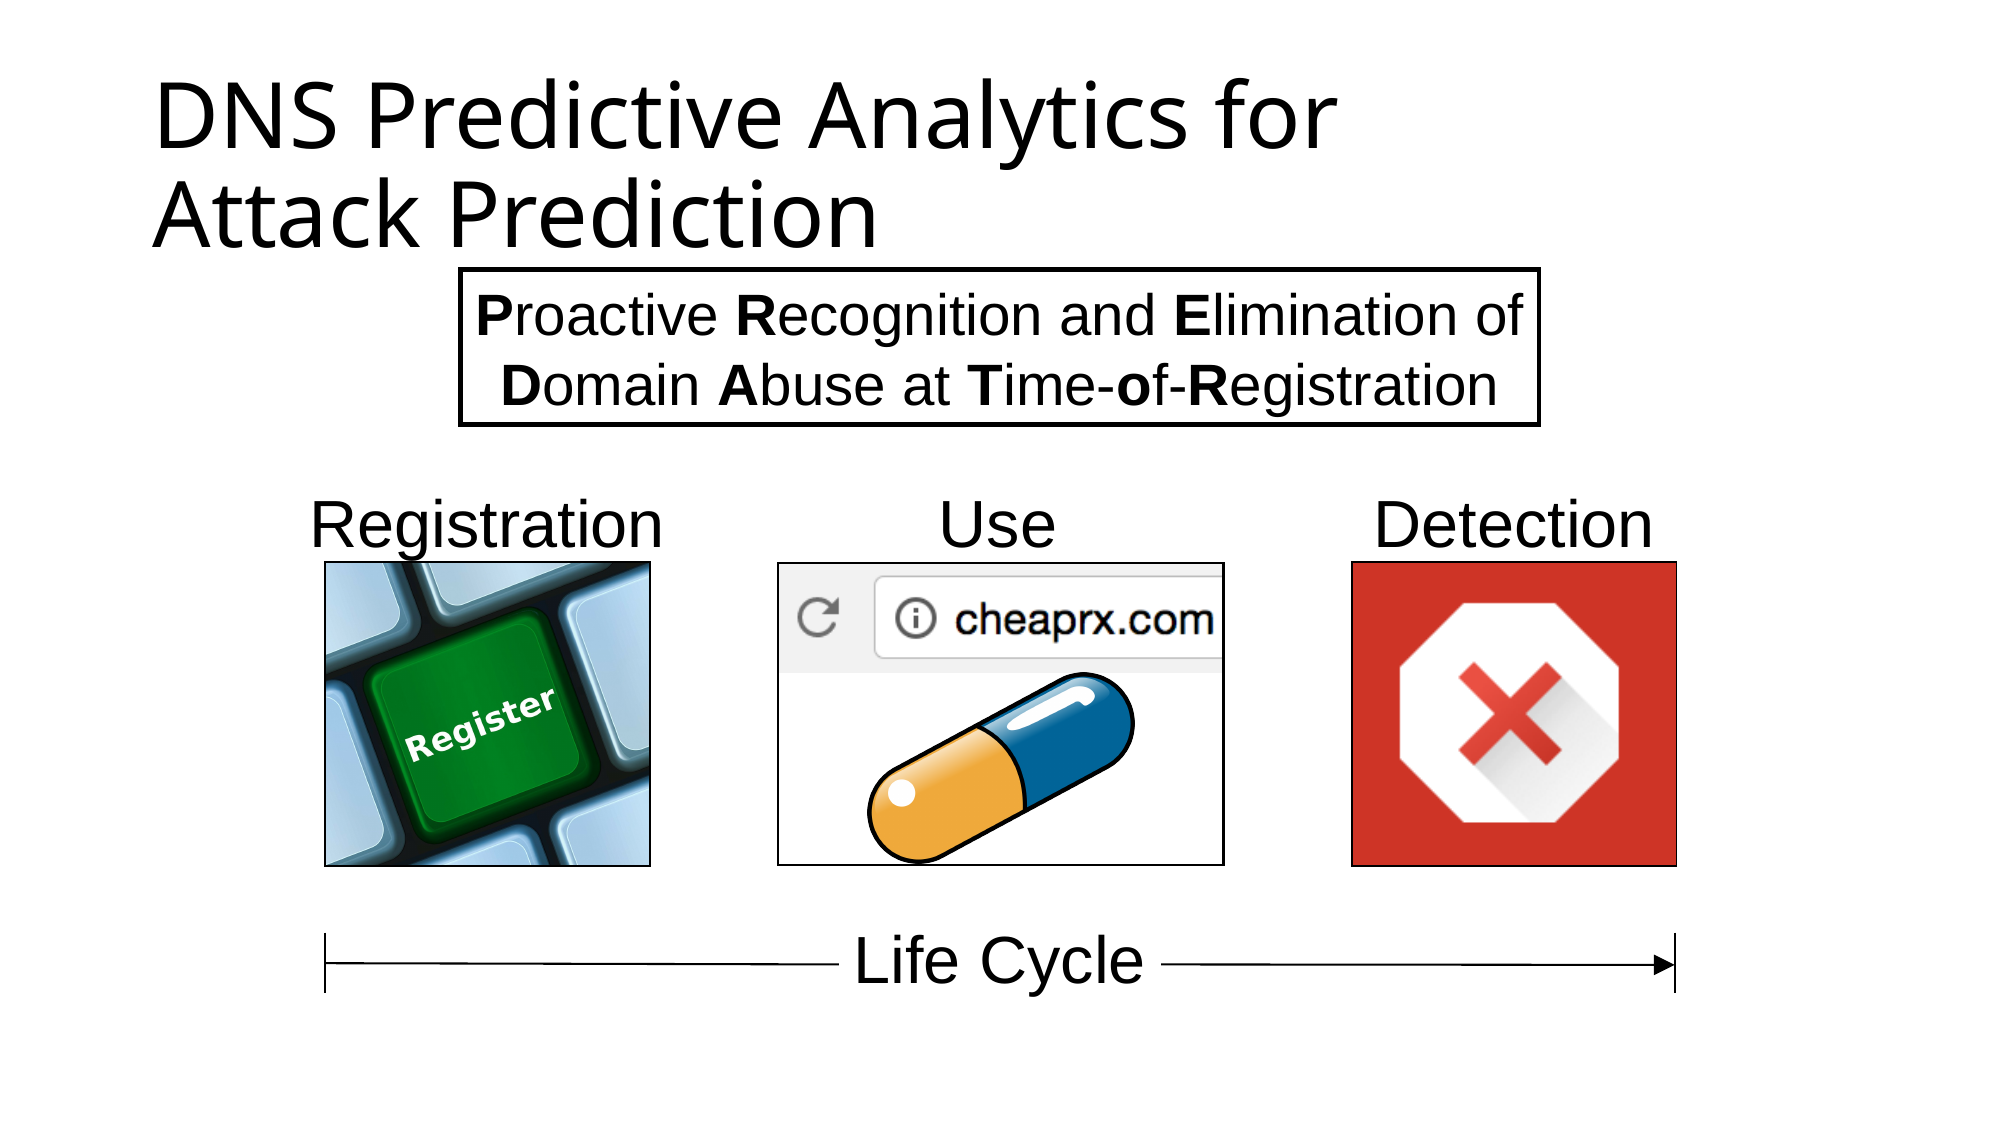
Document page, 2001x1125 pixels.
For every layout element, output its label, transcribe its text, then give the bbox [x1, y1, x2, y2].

title DNS Predictive Analytics for Attack Prediction [137, 59, 1863, 278]
text_box Use [923, 473, 1073, 562]
text_box [778, 673, 1224, 866]
text_box Life Cycle [838, 916, 1162, 1012]
picture [325, 562, 649, 866]
picture [778, 562, 1224, 864]
text_box Proactive Recognition and Elimination of Domain Abuse at Time-of-Registration [460, 269, 1540, 425]
picture [1352, 562, 1676, 866]
text_box Registration [294, 473, 680, 569]
text_box Detection [1358, 473, 1670, 562]
